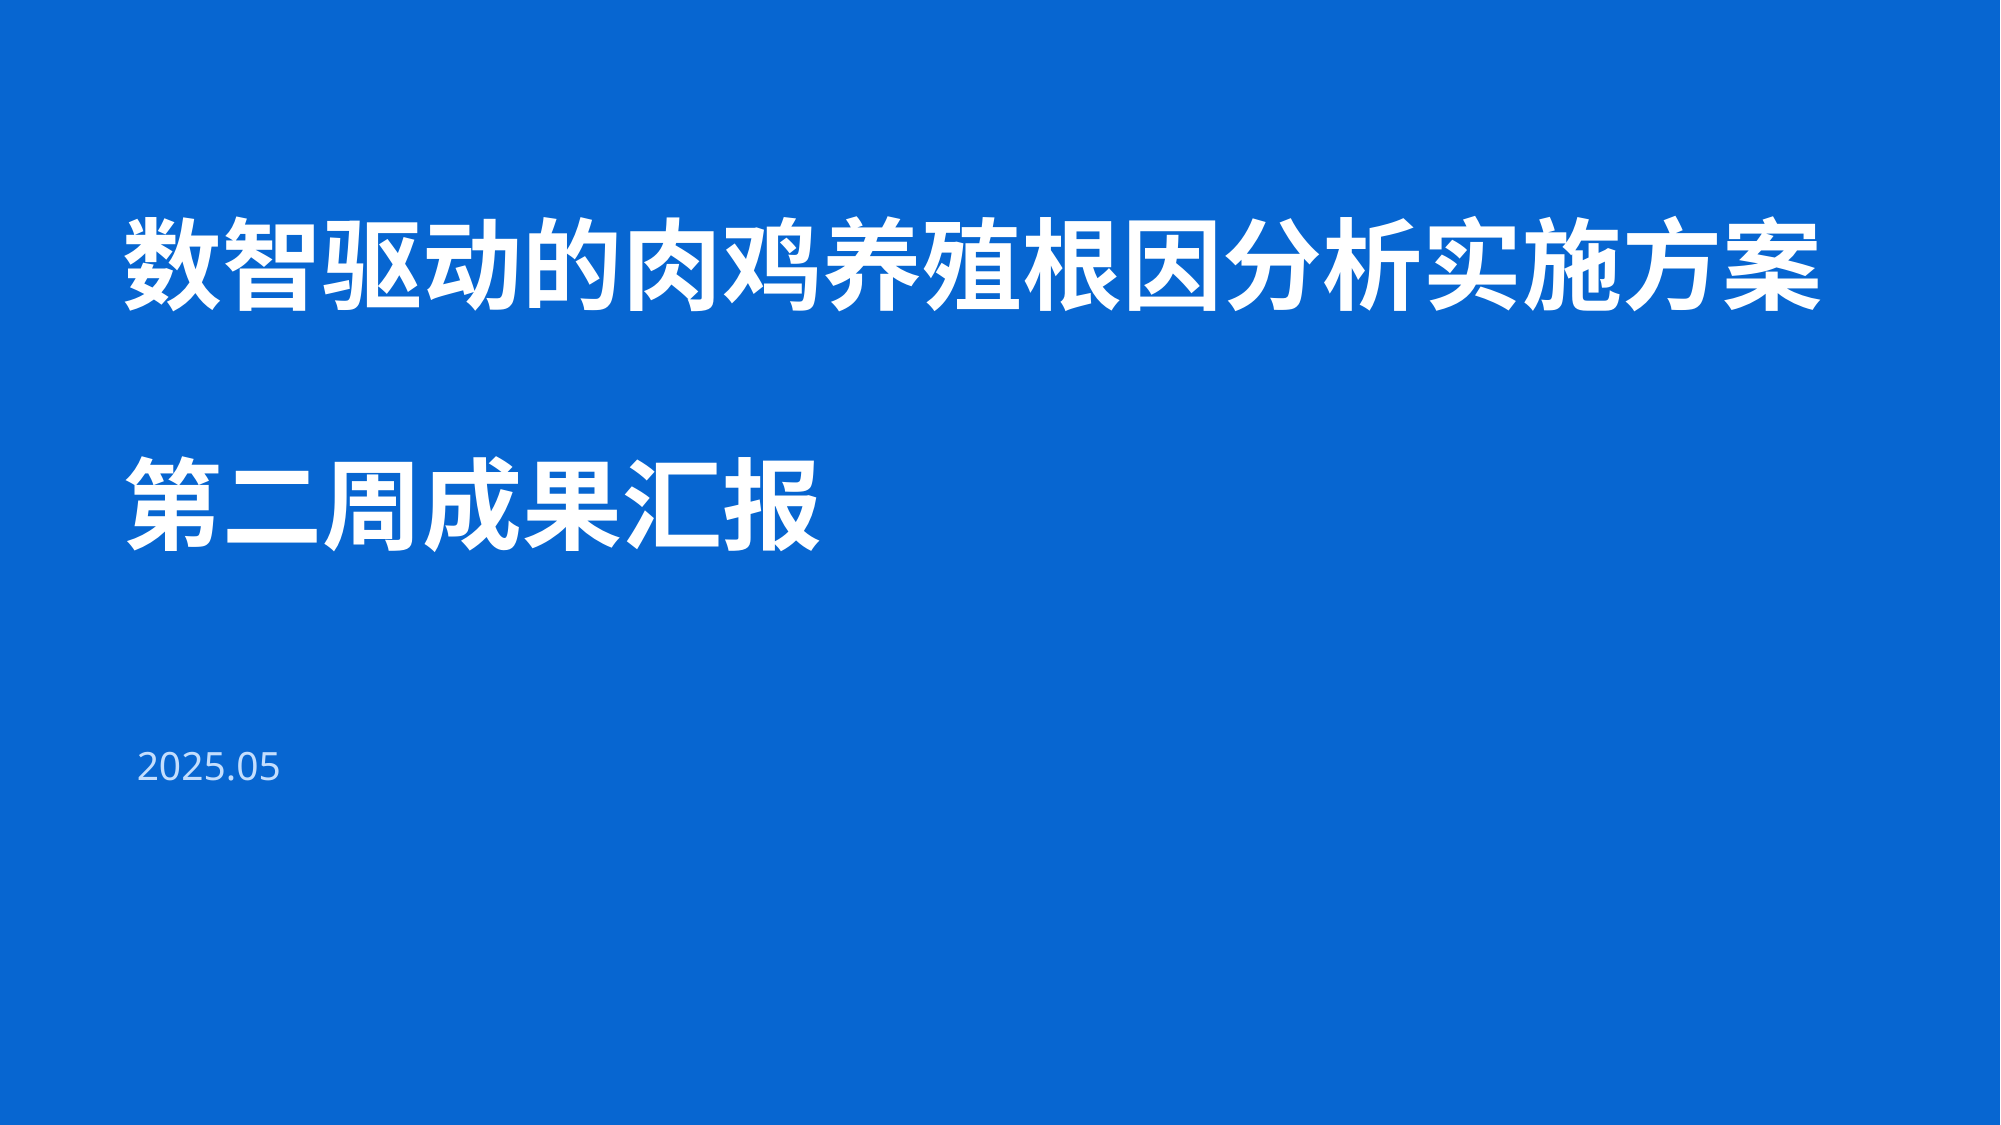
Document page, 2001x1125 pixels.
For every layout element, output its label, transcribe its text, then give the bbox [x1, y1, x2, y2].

list 2025.05 [136, 706, 1463, 823]
title 数智驱动的肉鸡养殖根因分析实施方案 第二周成果汇报 [122, 199, 1848, 593]
